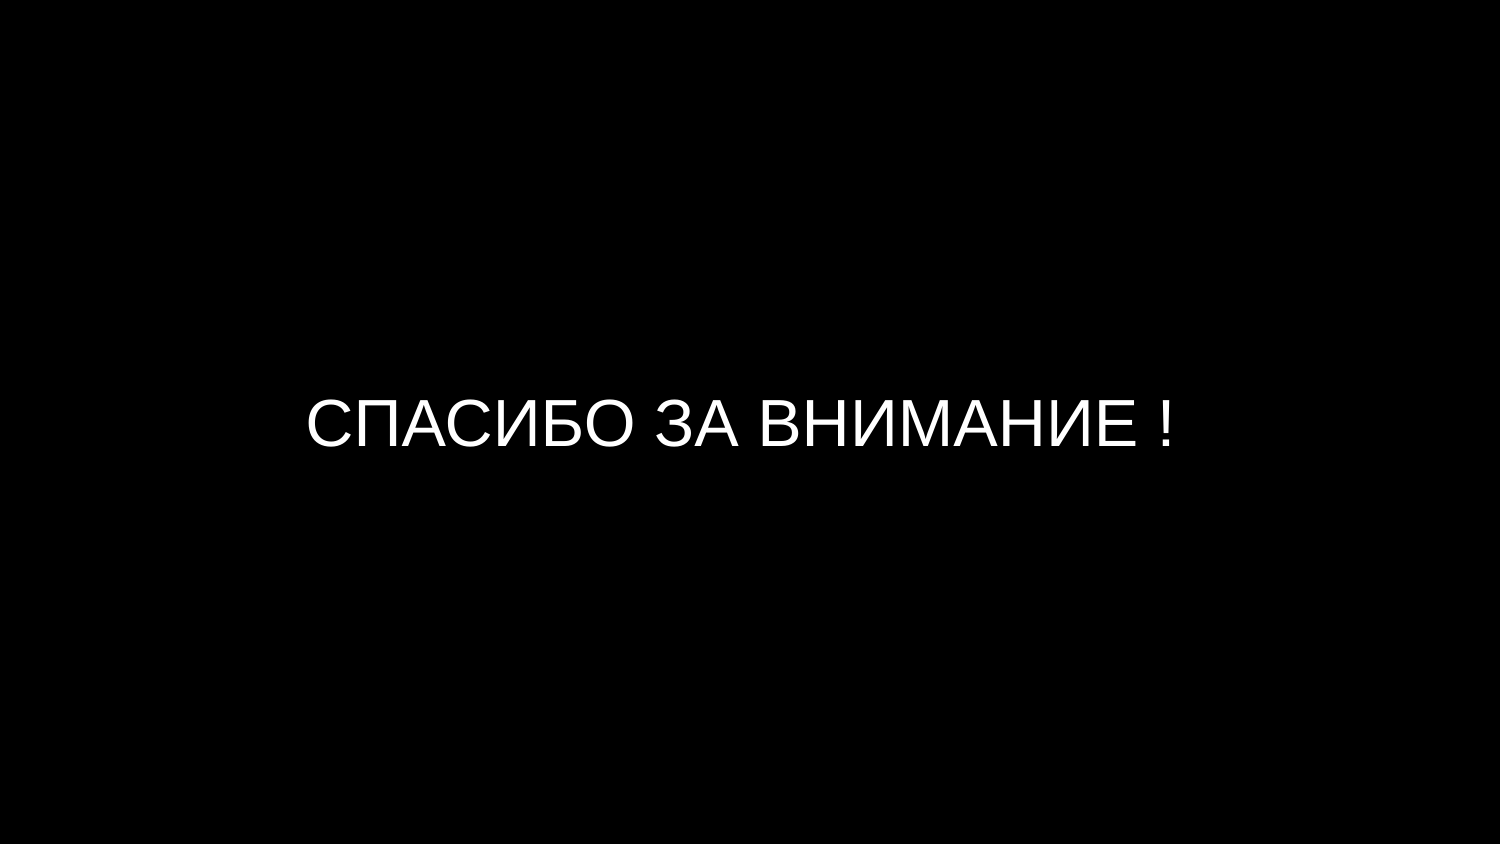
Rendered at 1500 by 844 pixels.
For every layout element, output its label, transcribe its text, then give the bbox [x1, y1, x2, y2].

text_box СПАСИБО ЗА ВНИМАНИЕ ! [268, 364, 1232, 479]
